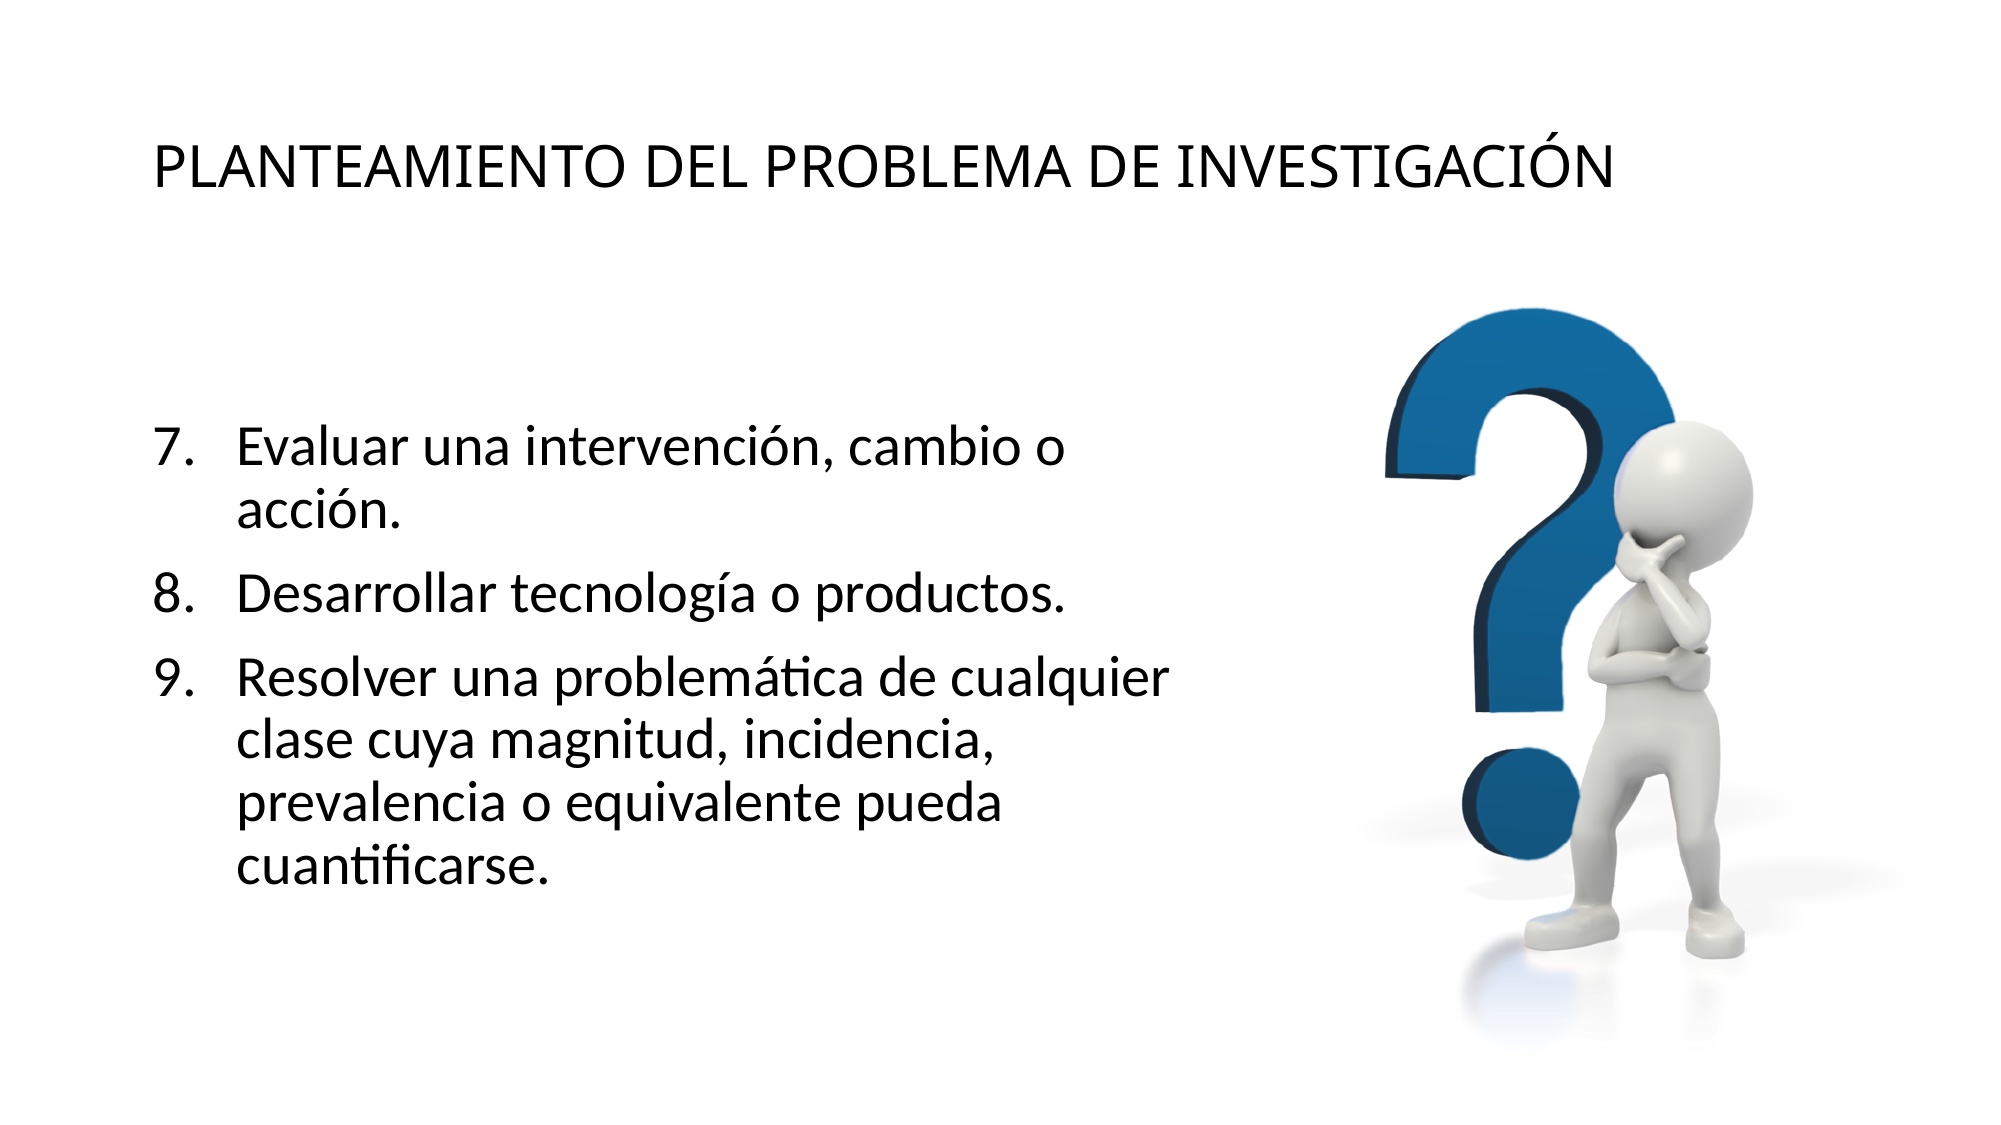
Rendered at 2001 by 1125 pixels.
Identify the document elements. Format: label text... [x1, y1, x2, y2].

title PLANTEAMIENTO DEL PROBLEMA DE INVESTIGACIÓN [137, 59, 1863, 278]
list Evaluar una intervención, cambio o acción. Desarrollar tecnología o productos. Resolver una problemática de cualquier clase cuya magnitud, incidencia, prevalencia o equivalente pueda cuantificarse. [137, 299, 1255, 1014]
picture [1309, 299, 1941, 1061]
